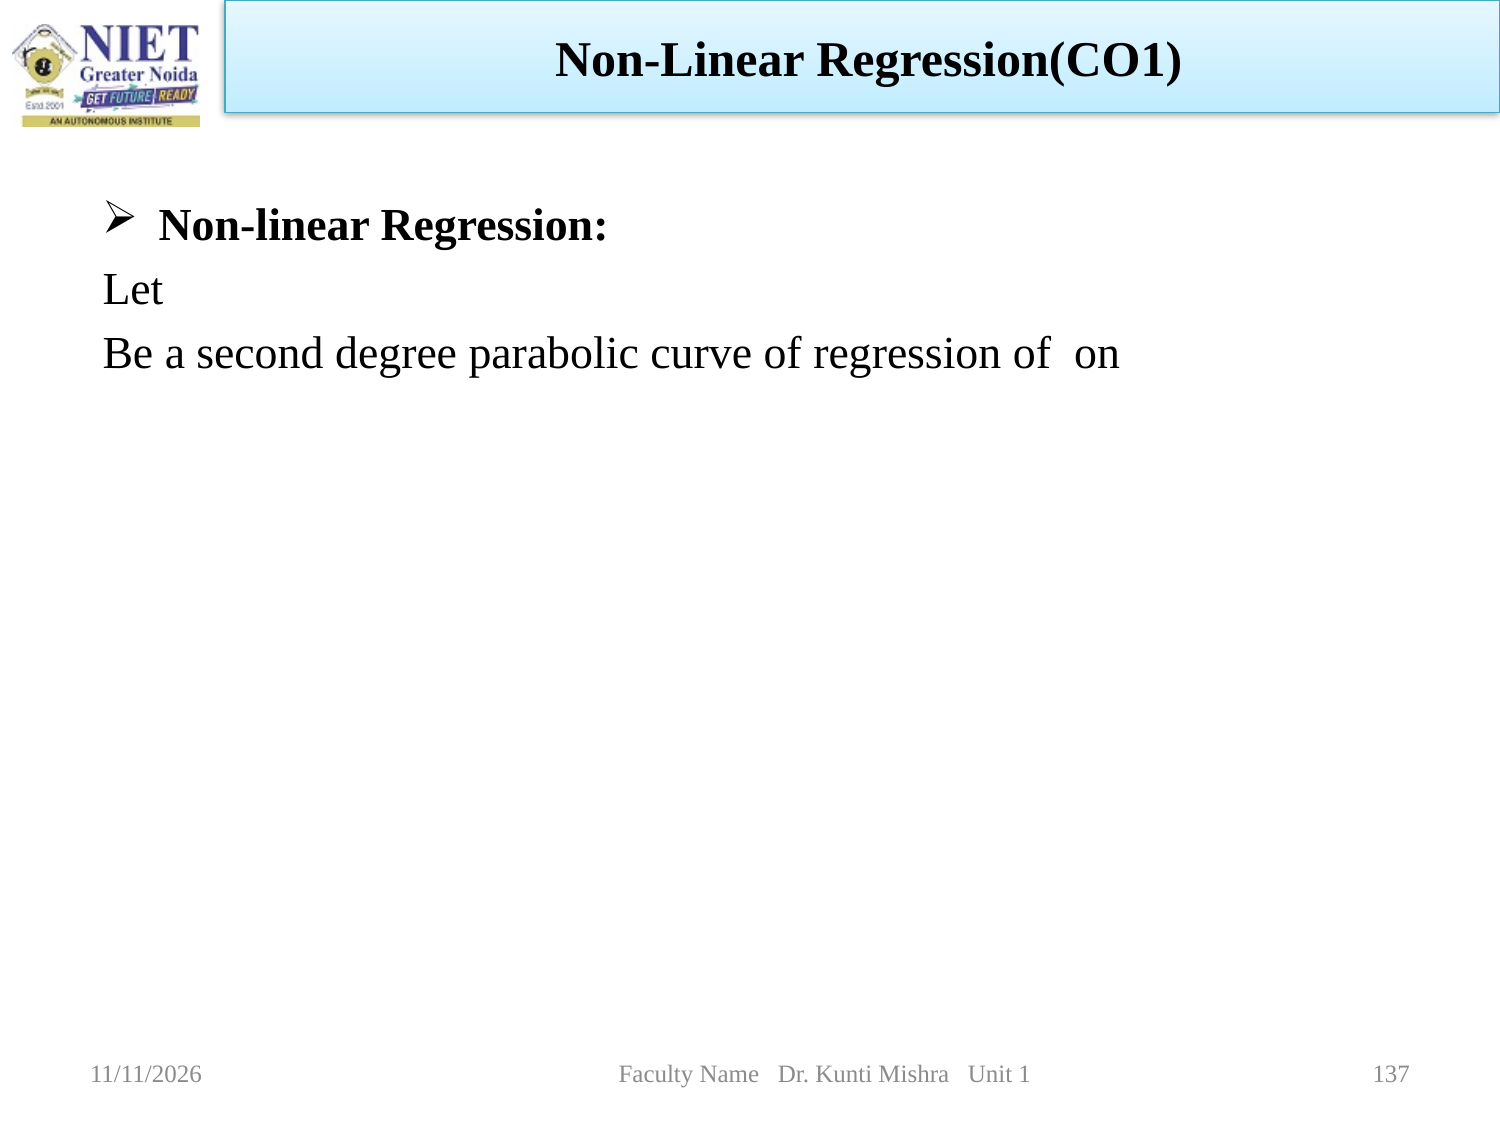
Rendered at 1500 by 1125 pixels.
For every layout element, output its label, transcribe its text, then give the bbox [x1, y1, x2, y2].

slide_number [75, 1042, 412, 1103]
text_box Non-Linear Regression(CO1) [224, 0, 1500, 113]
picture [12, 24, 200, 127]
footer Faculty Name Dr. Kunti Mishra Unit 1 [412, 1042, 1074, 1103]
slide_number 137 [1074, 1042, 1425, 1103]
